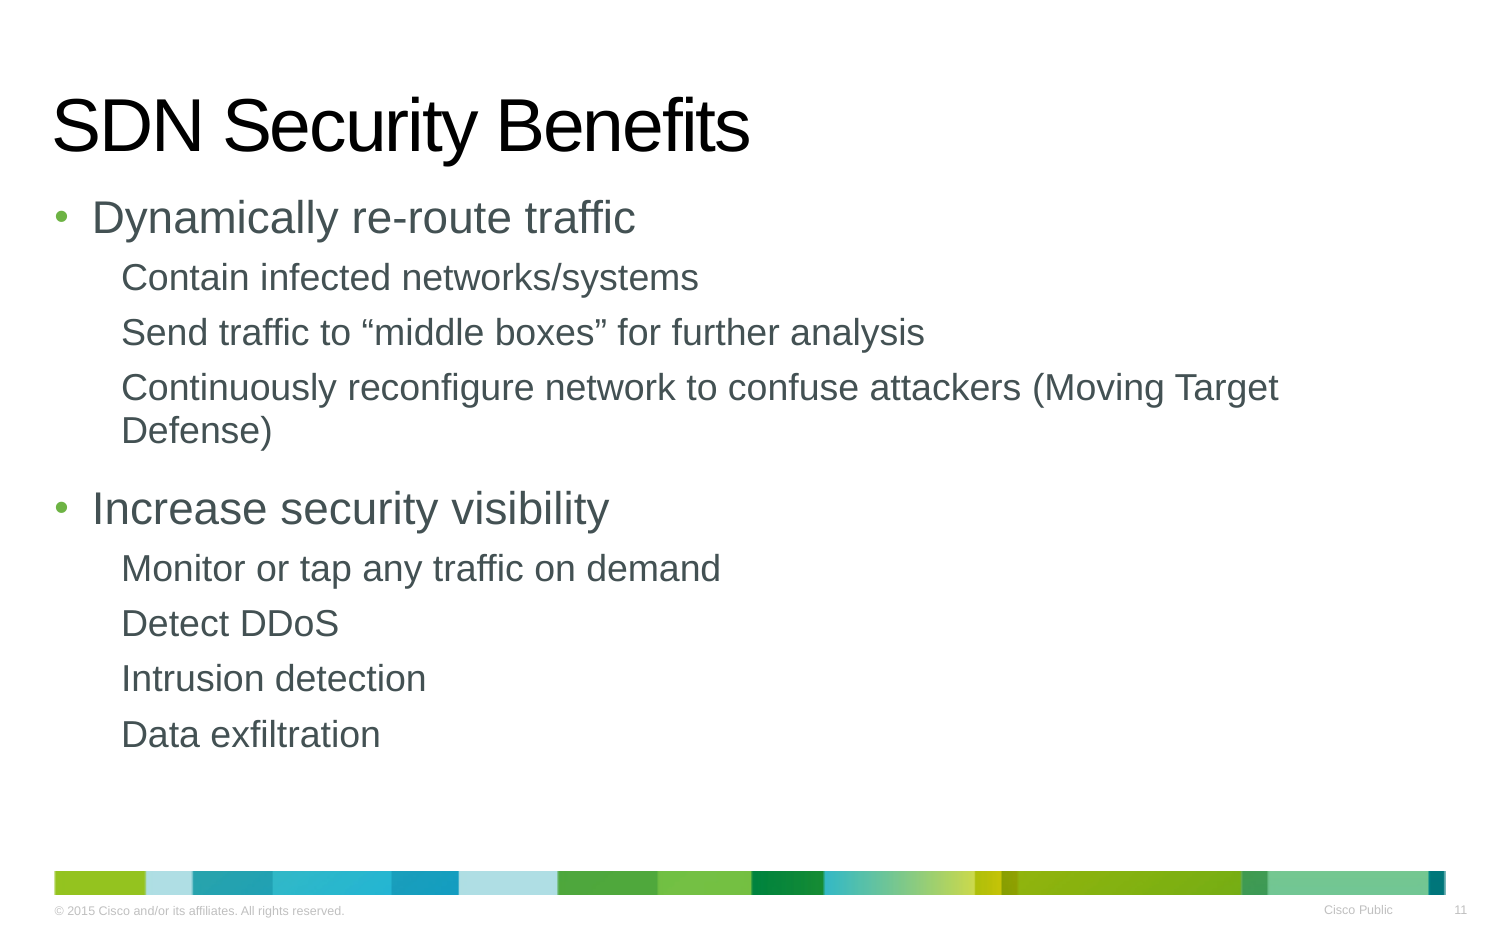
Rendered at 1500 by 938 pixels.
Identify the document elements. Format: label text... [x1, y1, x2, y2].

list Dynamically re-route traffic Contain infected networks/systems Send traffic to “middle boxes” for further analysis Continuously reconfigure network to confuse attackers (Moving Target Defense) Increase security visibility Monitor or tap any traffic on demand Detect DDoS Intrusion detection Data exfiltration [39, 183, 1447, 863]
title SDN Security Benefits [37, 59, 1447, 174]
picture [54, 871, 1446, 895]
